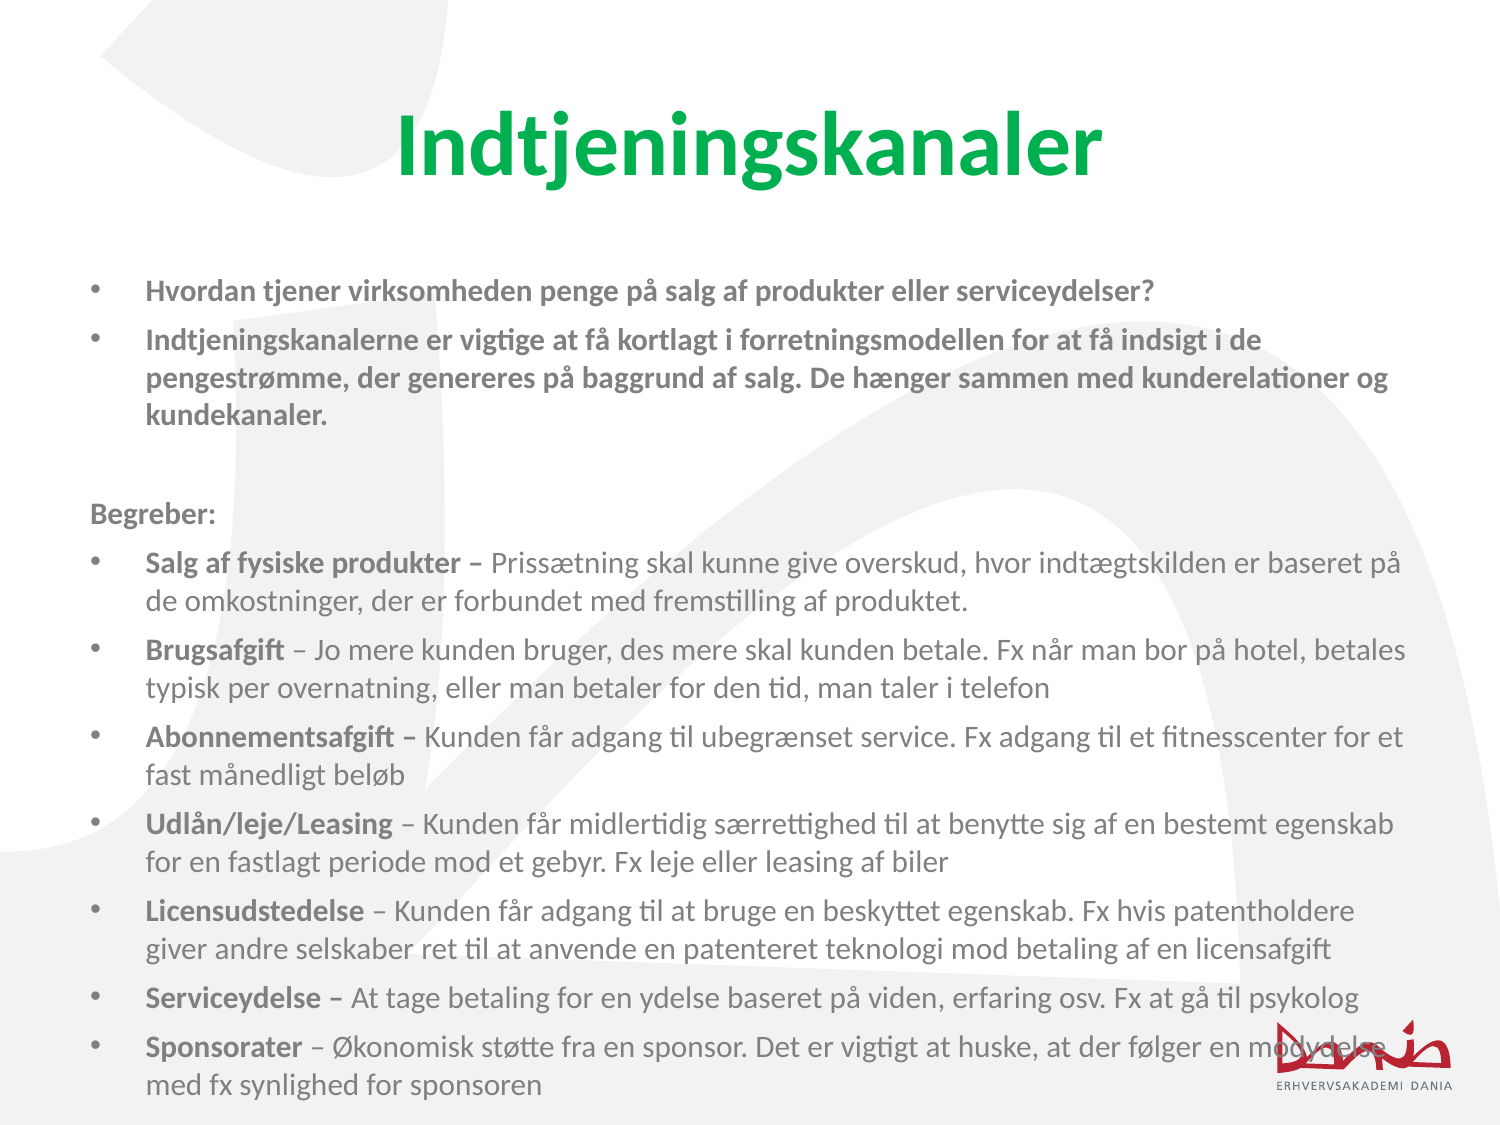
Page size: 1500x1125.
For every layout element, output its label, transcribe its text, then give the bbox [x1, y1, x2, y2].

title Indtjeningskanaler [75, 45, 1425, 233]
list Hvordan tjener virksomheden penge på salg af produkter eller serviceydelser? Indtjeningskanalerne er vigtige at få kortlagt i forretningsmodellen for at få indsigt i de pengestrømme, der genereres på baggrund af salg. De hænger sammen med kunderelationer og kundekanaler. Begreber: Salg af fysiske produkter – Prissætning skal kunne give overskud, hvor indtægtskilden er baseret på de omkostninger, der er forbundet med fremstilling af produktet. Brugsafgift – Jo mere kunden bruger, des mere skal kunden betale. Fx når man bor på hotel, betales typisk per overnatning, eller man betaler for den tid, man taler i telefon Abonnementsafgift – Kunden får adgang til ubegrænset service. Fx adgang til et fitnesscenter for et fast månedligt beløb Udlån/leje/Leasing – Kunden får midlertidig særrettighed til at benytte sig af en bestemt egenskab for en fastlagt periode mod et gebyr. Fx leje eller leasing af biler Licensudstedelse – Kunden får adgang til at bruge en beskyttet egenskab. Fx hvis patentholdere giver andre selskaber ret til at anvende en patenteret teknologi mod betaling af en licensafgift Serviceydelse – At tage betaling for en ydelse baseret på viden, erfaring osv. Fx at gå til psykolog Sponsorater – Økonomisk støtte fra en sponsor. Det er vigtigt at huske, at der følger en modydelse med fx synlighed for sponsoren [75, 262, 1425, 1125]
